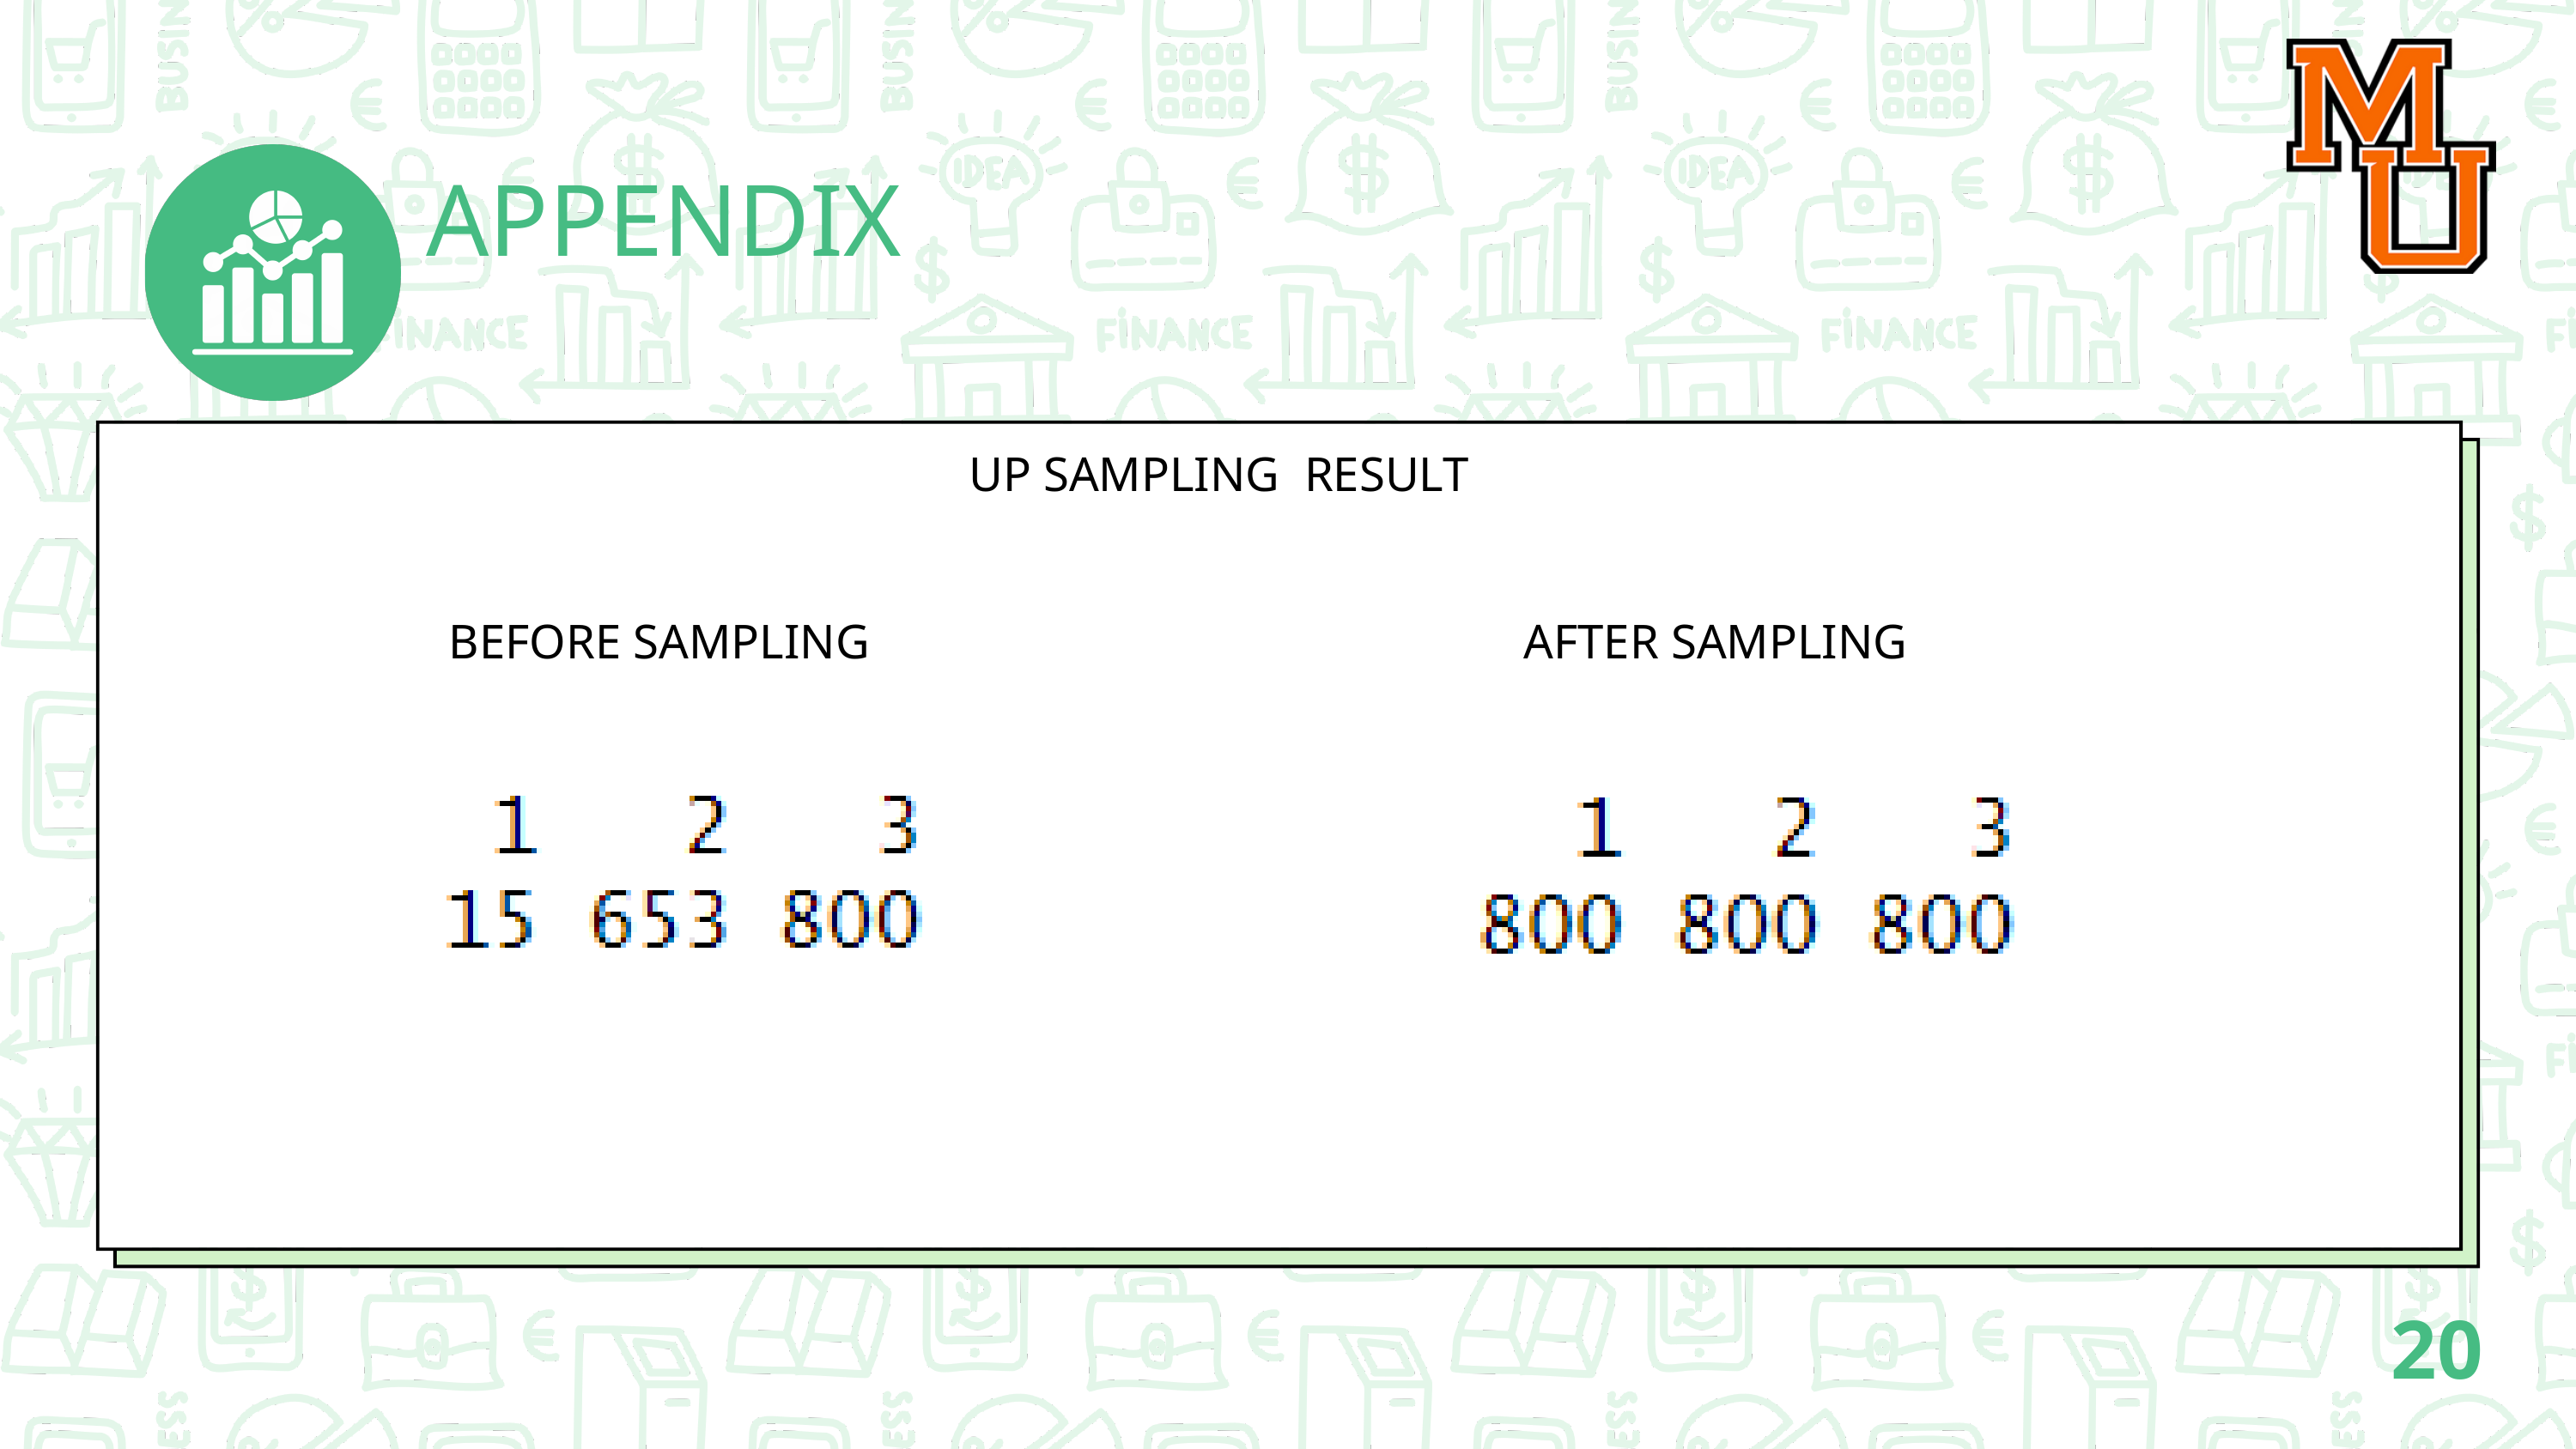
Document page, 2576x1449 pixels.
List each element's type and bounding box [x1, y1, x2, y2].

text_box [0, 0, 2576, 1449]
text_box [95, 420, 2481, 1269]
